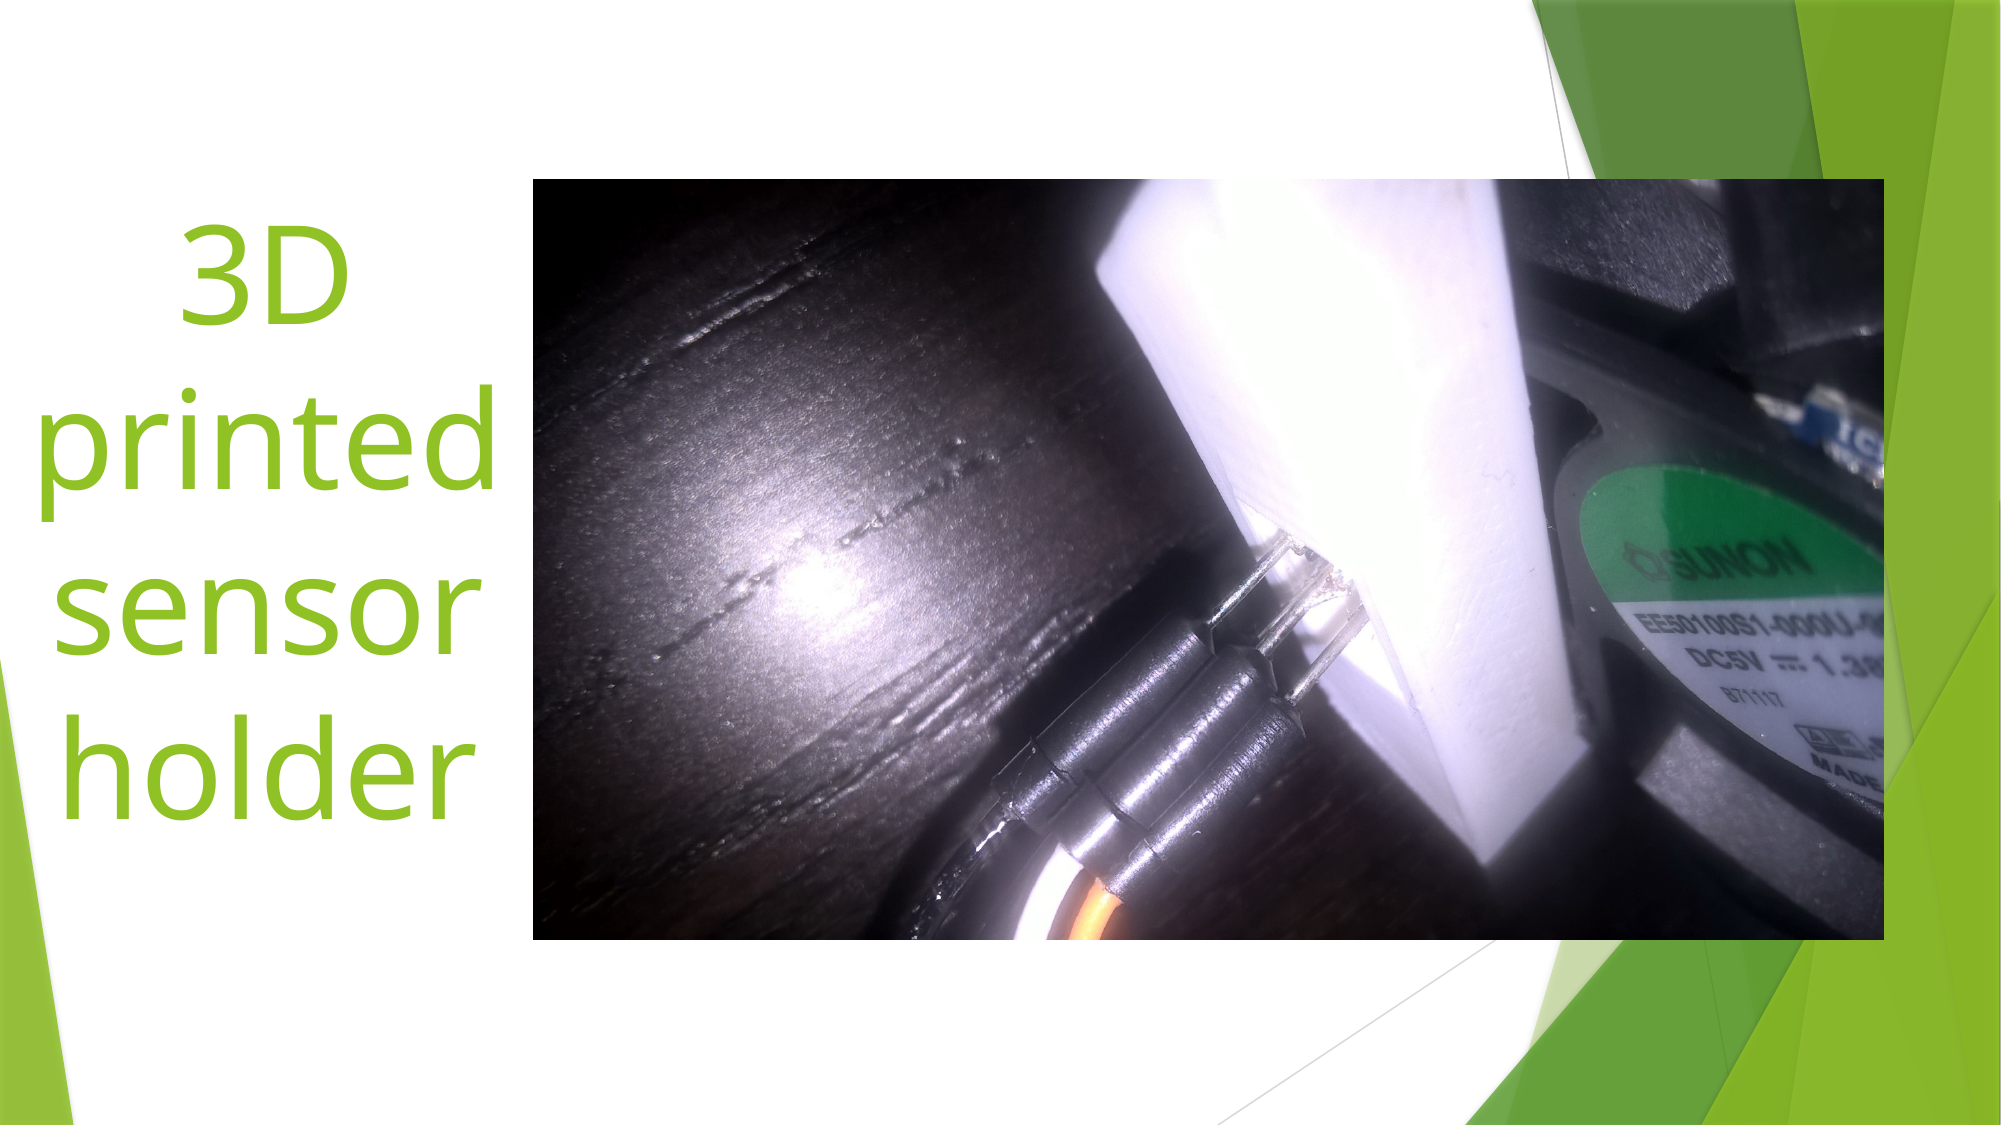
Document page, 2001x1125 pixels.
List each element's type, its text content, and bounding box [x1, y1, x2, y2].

title 3D printed sensor holder [0, 179, 534, 1035]
picture [533, 178, 1884, 941]
